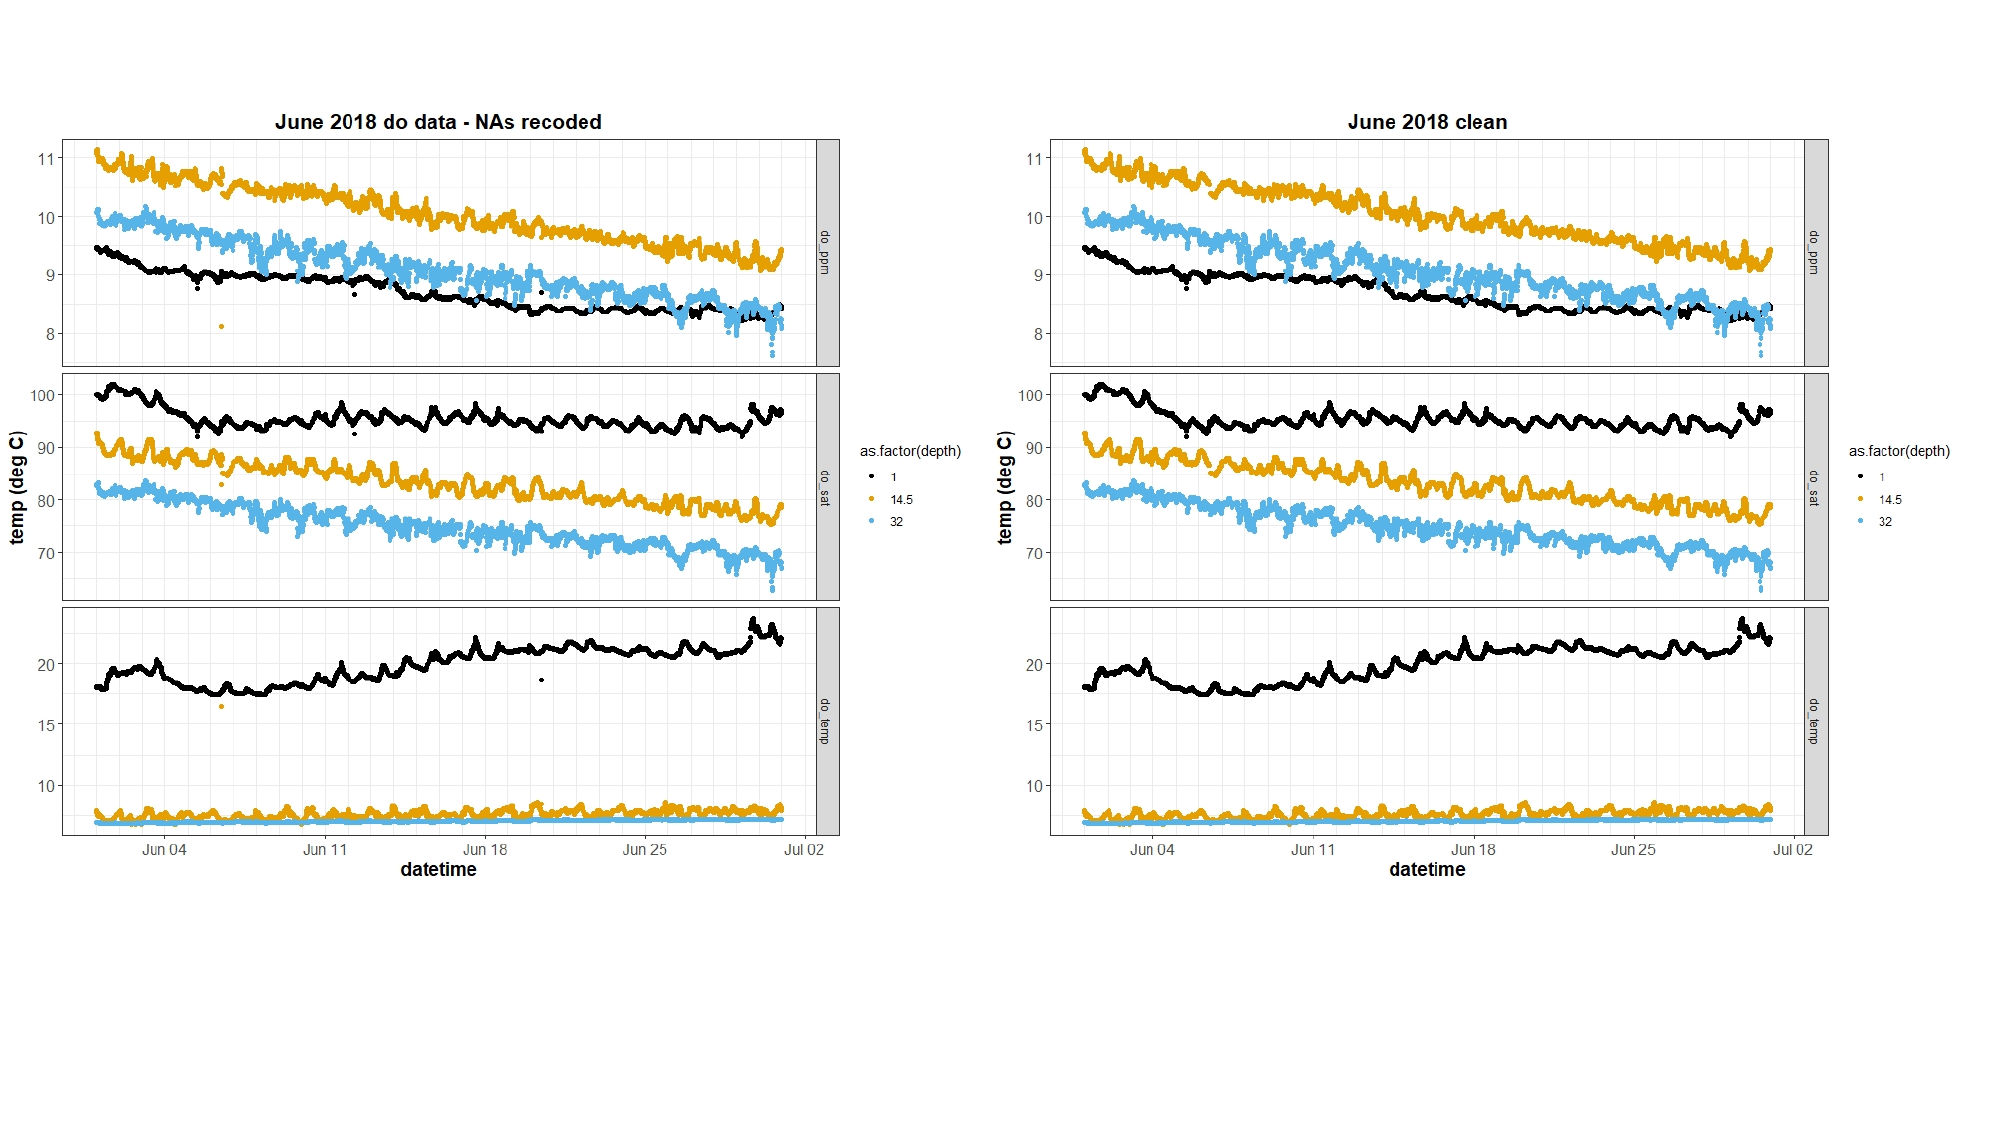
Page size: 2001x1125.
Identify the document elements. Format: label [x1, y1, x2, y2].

picture [0, 105, 975, 886]
picture [988, 105, 1964, 886]
